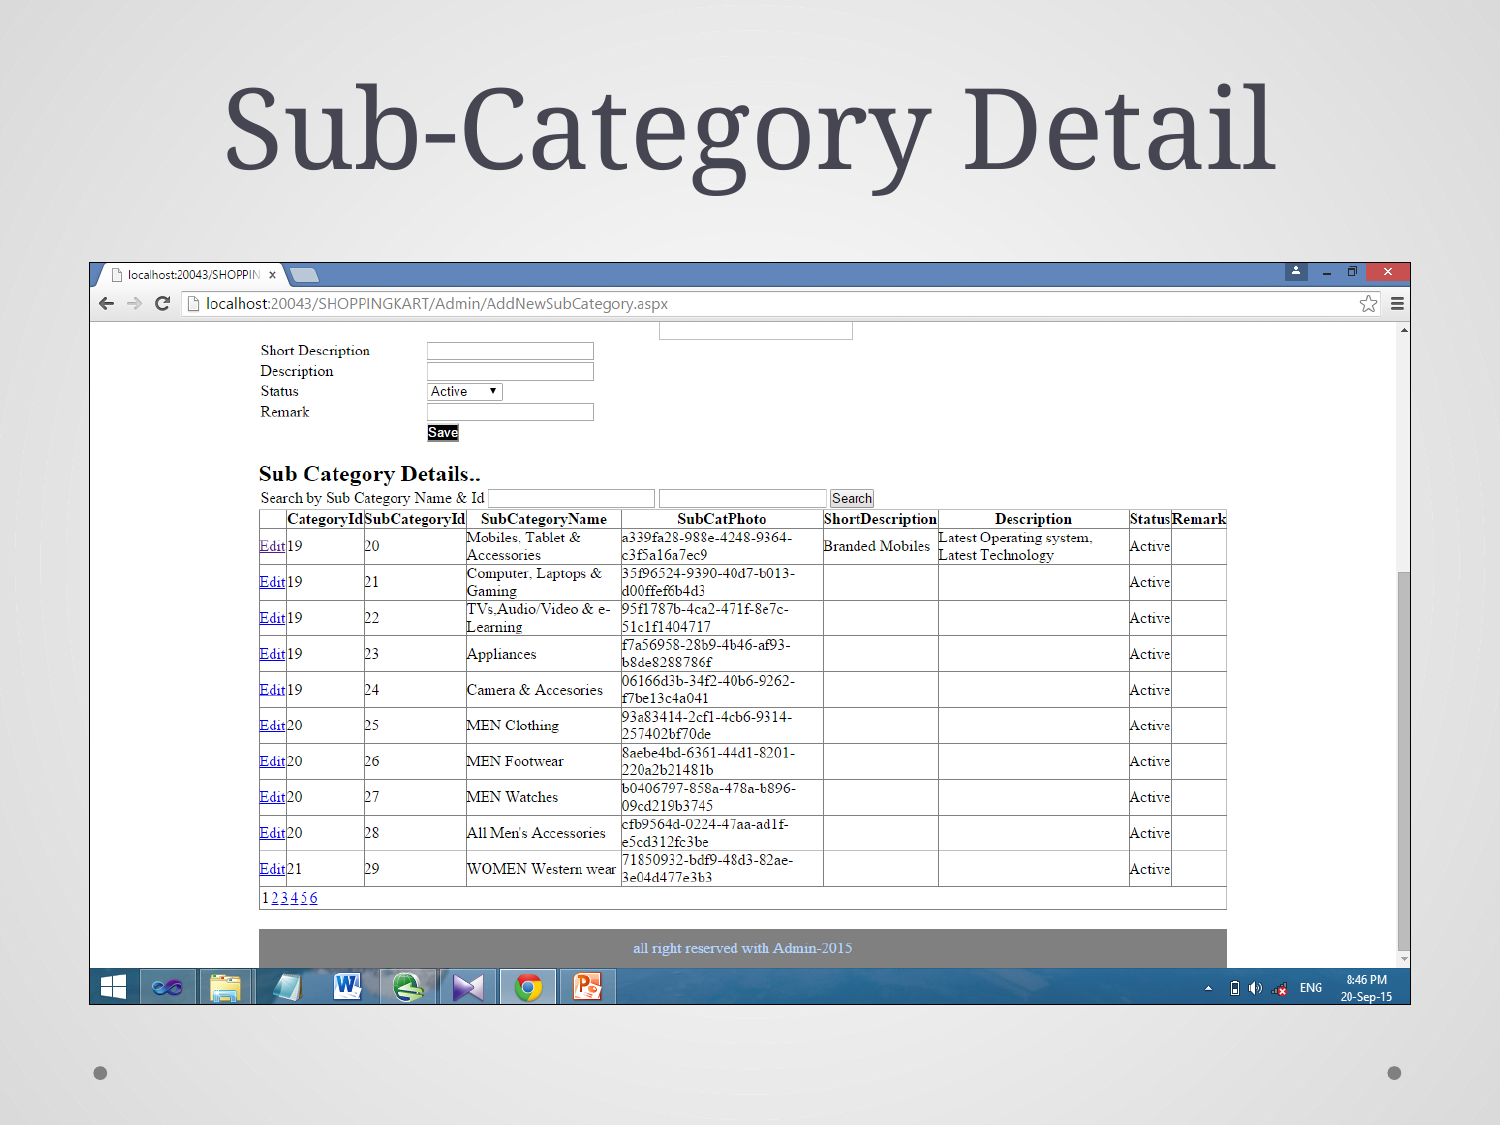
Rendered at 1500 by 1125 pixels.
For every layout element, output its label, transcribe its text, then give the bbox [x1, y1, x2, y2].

title Sub-Category Detail [75, 0, 1425, 263]
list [89, 262, 1411, 1006]
